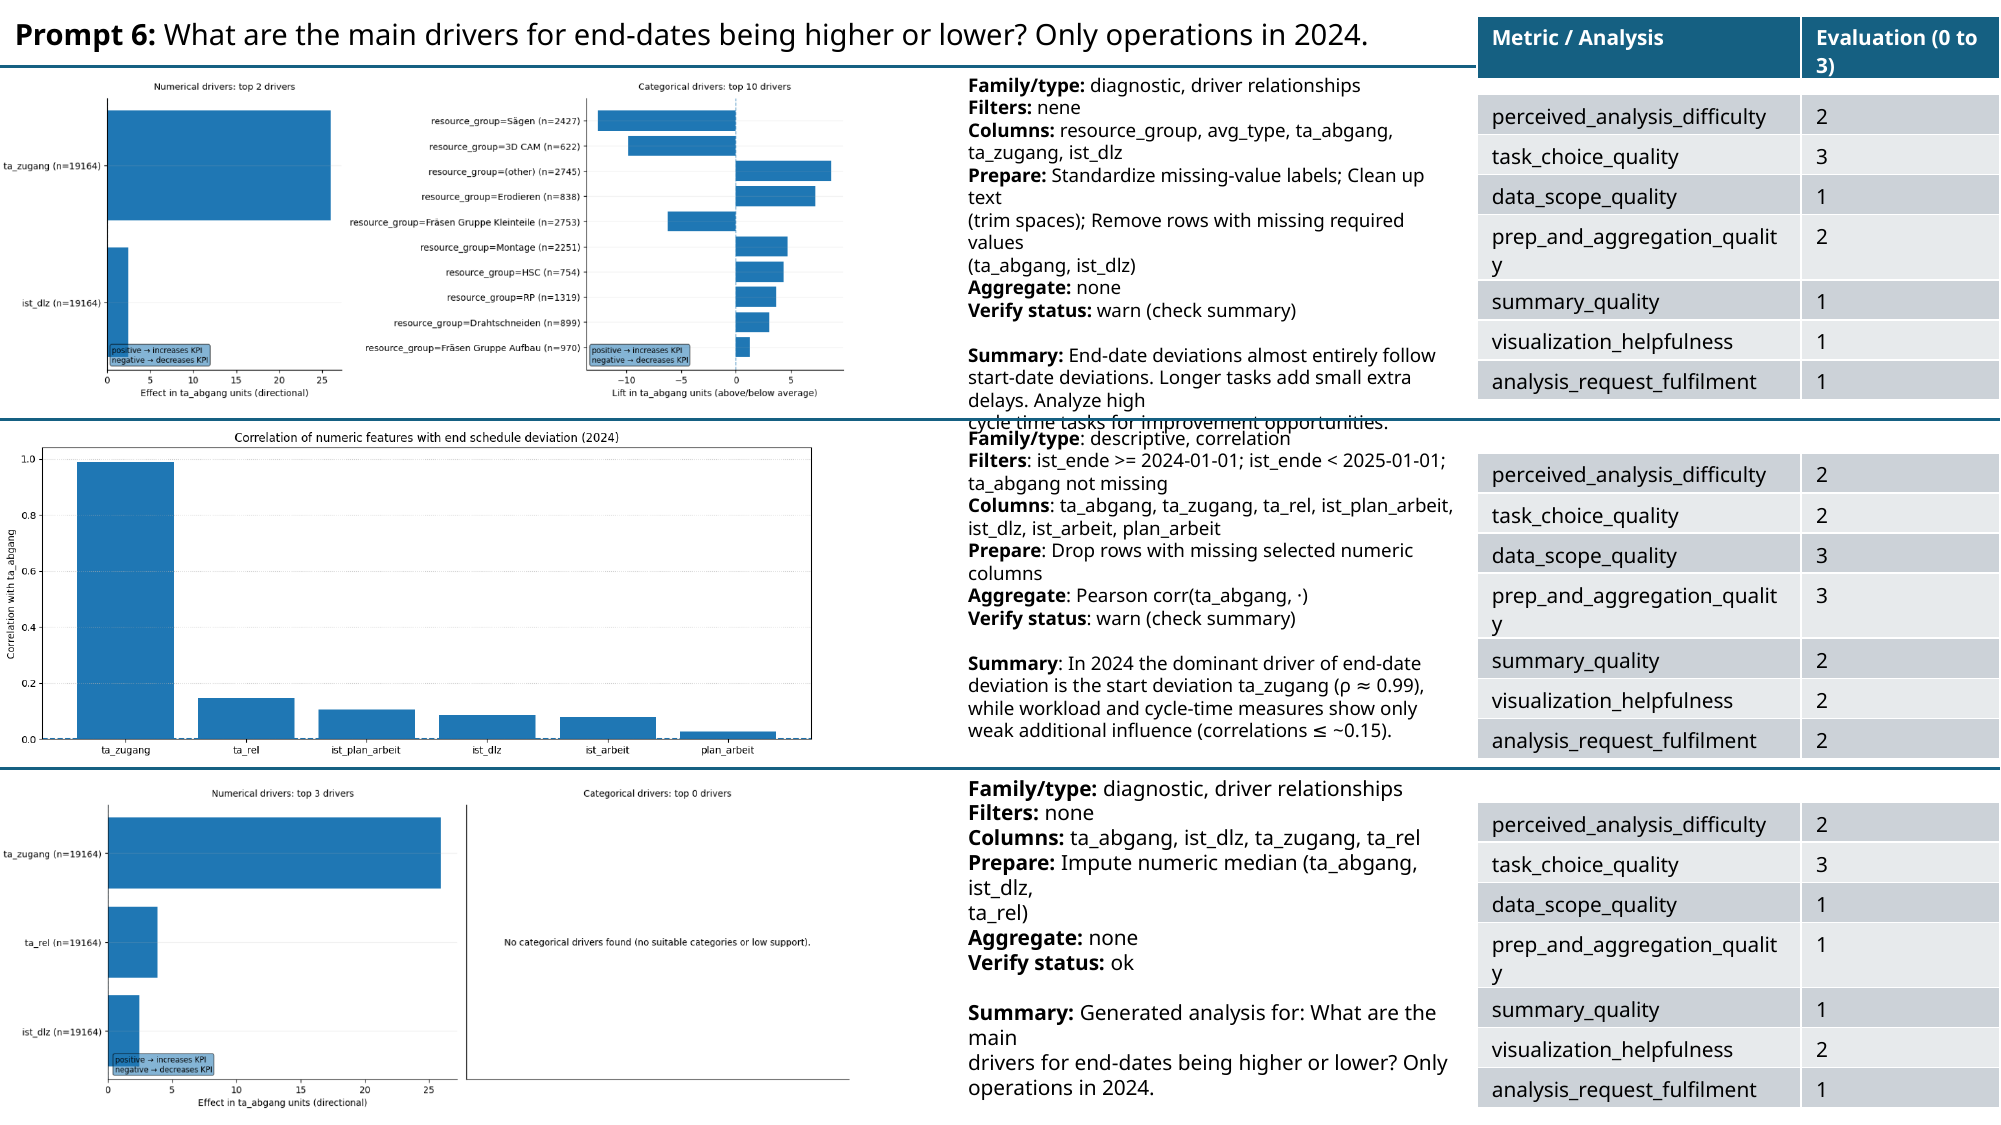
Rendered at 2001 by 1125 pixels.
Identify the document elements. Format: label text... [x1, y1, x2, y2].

table_cell visualization_helpfulness [1478, 1028, 1800, 1067]
table_header Evaluation (0 to 3) [1802, 67, 1999, 78]
table_cell 1 [1802, 321, 1999, 359]
text_box Family/type: diagnostic, driver relationships Filters: none Columns: ta_abgang, ist_dlz, ta_zugang, ta_rel Prepare: Impute numeric median (ta_abgang, ist_dlz, ta_rel) Aggregate: none Verify status: ok Summary: Generated analysis for: What are the main drivers for end-dates being higher or lower? Only operations in 2024. [953, 770, 1477, 1108]
table_cell prep_and_aggregation_quality [1478, 215, 1800, 279]
table_cell 3 [1802, 574, 1999, 637]
table_cell 2 [1802, 639, 1999, 678]
table_cell 3 [1802, 843, 1999, 882]
table_cell 2 [1802, 494, 1999, 532]
picture [0, 781, 851, 1112]
table_cell visualization_helpfulness [1478, 679, 1800, 718]
table_cell task_choice_quality [1478, 135, 1800, 174]
table_cell 1 [1802, 988, 1999, 1027]
table_cell data_scope_quality [1478, 175, 1800, 214]
table_cell analysis_request_fulfilment [1478, 719, 1800, 758]
table_header 2 [1802, 454, 1999, 492]
text_box Family/type: descriptive, correlation Filters: ist_ende >= 2024-01-01; ist_ende < 2025-01-01; ta_abgang not missing Columns: ta_abgang, ta_zugang, ta_rel, ist_plan_arbeit, ist_dlz, ist_arbeit, plan_arbeit Prepare: Drop rows with missing selected numeric columns Aggregate: Pearson corr(ta_abgang, ·) Verify status: warn (check summary) Summary: In 2024 the dominant driver of end-date deviation is the start deviation ta_zugang (ρ ≈ 0.99), while workload and cycle-time measures show only weak additional influence (correlations ≤ ~0.15). [953, 420, 1477, 749]
table_cell 1 [1802, 1068, 1999, 1107]
table_cell 3 [1802, 135, 1999, 174]
table_cell 2 [1802, 1028, 1999, 1067]
table_cell 1 [1802, 281, 1999, 319]
table_cell 1 [1802, 361, 1999, 399]
picture [0, 75, 851, 409]
table_cell task_choice_quality [1478, 843, 1800, 882]
picture [0, 425, 817, 763]
table_header perceived_analysis_difficulty [1478, 95, 1800, 134]
table_cell 2 [1802, 215, 1999, 279]
table_cell summary_quality [1478, 639, 1800, 678]
table_cell prep_and_aggregation_quality [1478, 574, 1800, 637]
table_cell analysis_request_fulfilment [1478, 1068, 1800, 1107]
table_cell 1 [1802, 175, 1999, 214]
table_cell analysis_request_fulfilment [1478, 361, 1800, 399]
table_header perceived_analysis_difficulty [1478, 454, 1800, 492]
table_cell data_scope_quality [1478, 883, 1800, 922]
table_cell 2 [1802, 679, 1999, 718]
table_header 2 [1802, 95, 1999, 134]
table_header perceived_analysis_difficulty [1478, 803, 1800, 841]
table_cell 1 [1802, 923, 1999, 987]
table_header Evaluation (0 to 3) [1802, 17, 1999, 65]
table_cell summary_quality [1478, 988, 1800, 1027]
table_cell 3 [1802, 534, 1999, 572]
table_cell prep_and_aggregation_quality [1478, 923, 1800, 987]
table_cell visualization_helpfulness [1478, 321, 1800, 359]
table_header Metric / Analysis [1478, 17, 1800, 65]
table_header 2 [1802, 803, 1999, 841]
table_cell task_choice_quality [1478, 494, 1800, 532]
text_box Family/type: diagnostic, driver relationships Filters: nene Columns: resource_group, avg_type, ta_abgang, ta_zugang, ist_dlz Prepare: Standardize missing-value labels; Clean up text (trim spaces); Remove rows with missing required values (ta_abgang, ist_dlz) Aggregate: none Verify status: warn (check summary) Summary: End-date deviations almost entirely follow start-date deviations. Longer tasks add small extra delays. Analyze high cycle time tasks for improvement opportunities. [953, 68, 1477, 418]
table_header Metric / Analysis [1478, 67, 1800, 78]
table_cell summary_quality [1478, 281, 1800, 319]
text_box Prompt 6: What are the main drivers for end-dates being higher or lower? Only operations in 2024. [0, 9, 1429, 59]
table_cell data_scope_quality [1478, 534, 1800, 572]
table_cell 2 [1802, 719, 1999, 758]
table_cell 1 [1802, 883, 1999, 922]
